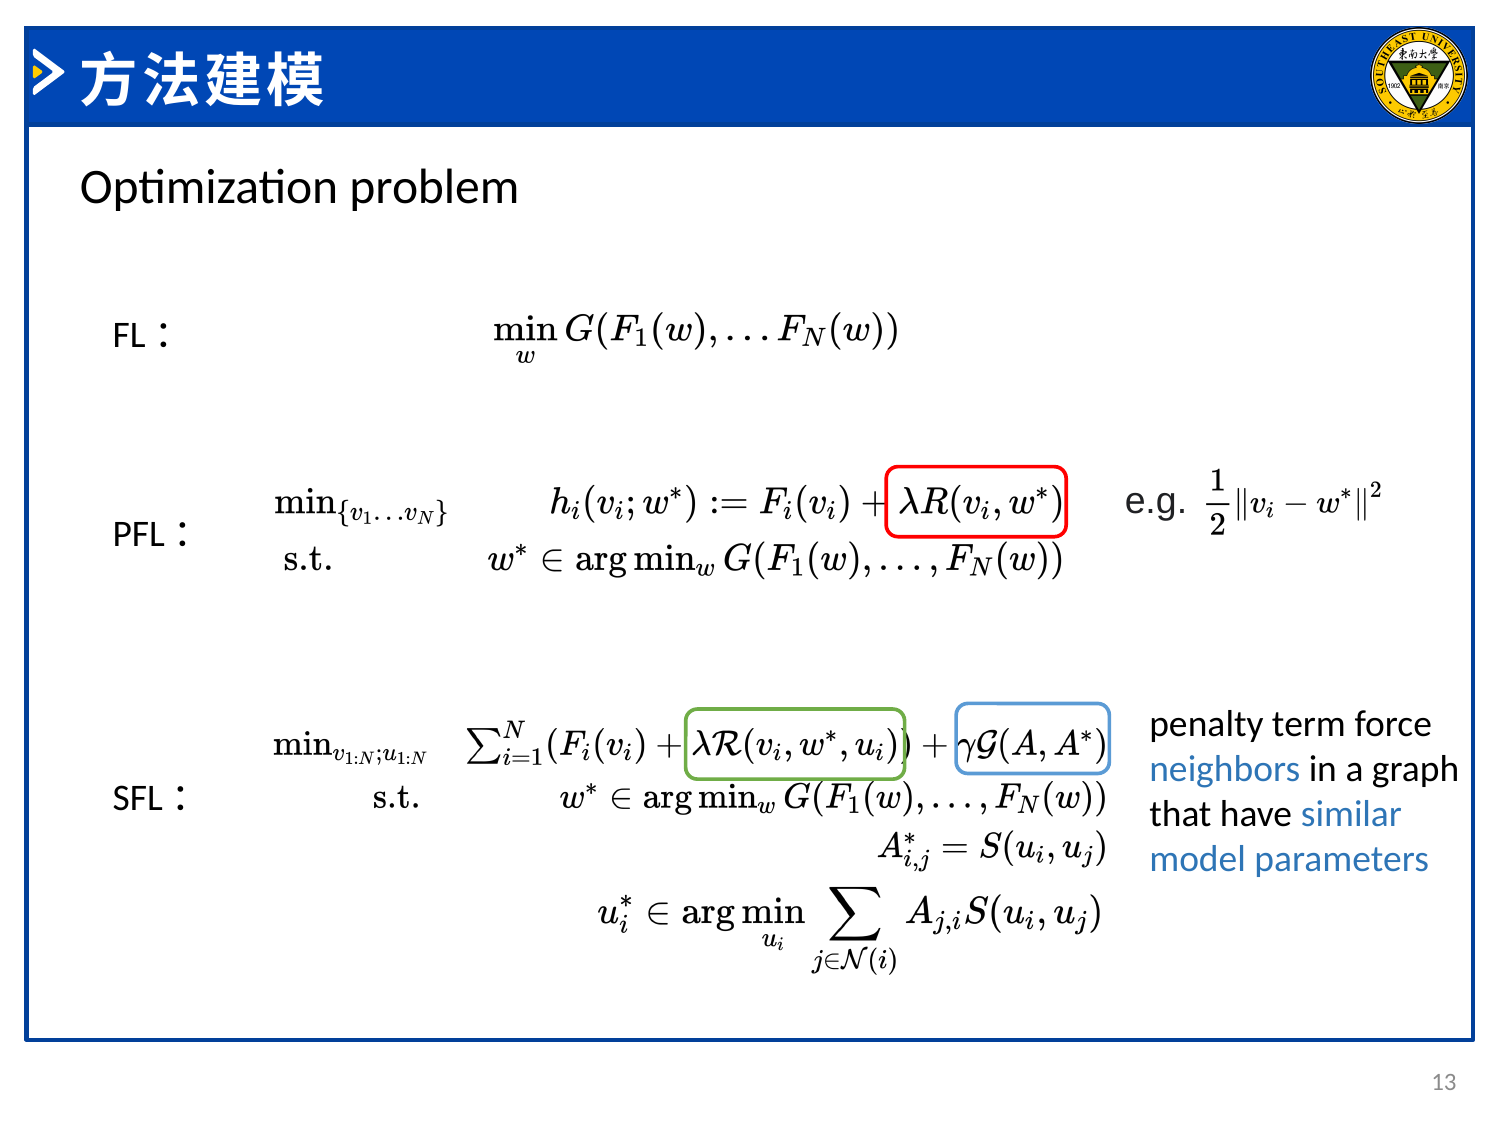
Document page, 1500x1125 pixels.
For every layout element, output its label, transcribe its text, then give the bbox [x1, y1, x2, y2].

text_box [101, 720, 1108, 872]
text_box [101, 303, 900, 367]
picture [597, 886, 1103, 979]
text_box penalty term force neighbors in a graph that have similar model parameters [1134, 691, 1500, 887]
title 方法建模 [64, 35, 1307, 122]
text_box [101, 466, 1383, 580]
slide_number 13 [1382, 1051, 1472, 1111]
text_box [955, 702, 1111, 770]
list Optimization problem [64, 146, 1468, 221]
text_box [684, 707, 906, 720]
picture [1370, 27, 1468, 124]
